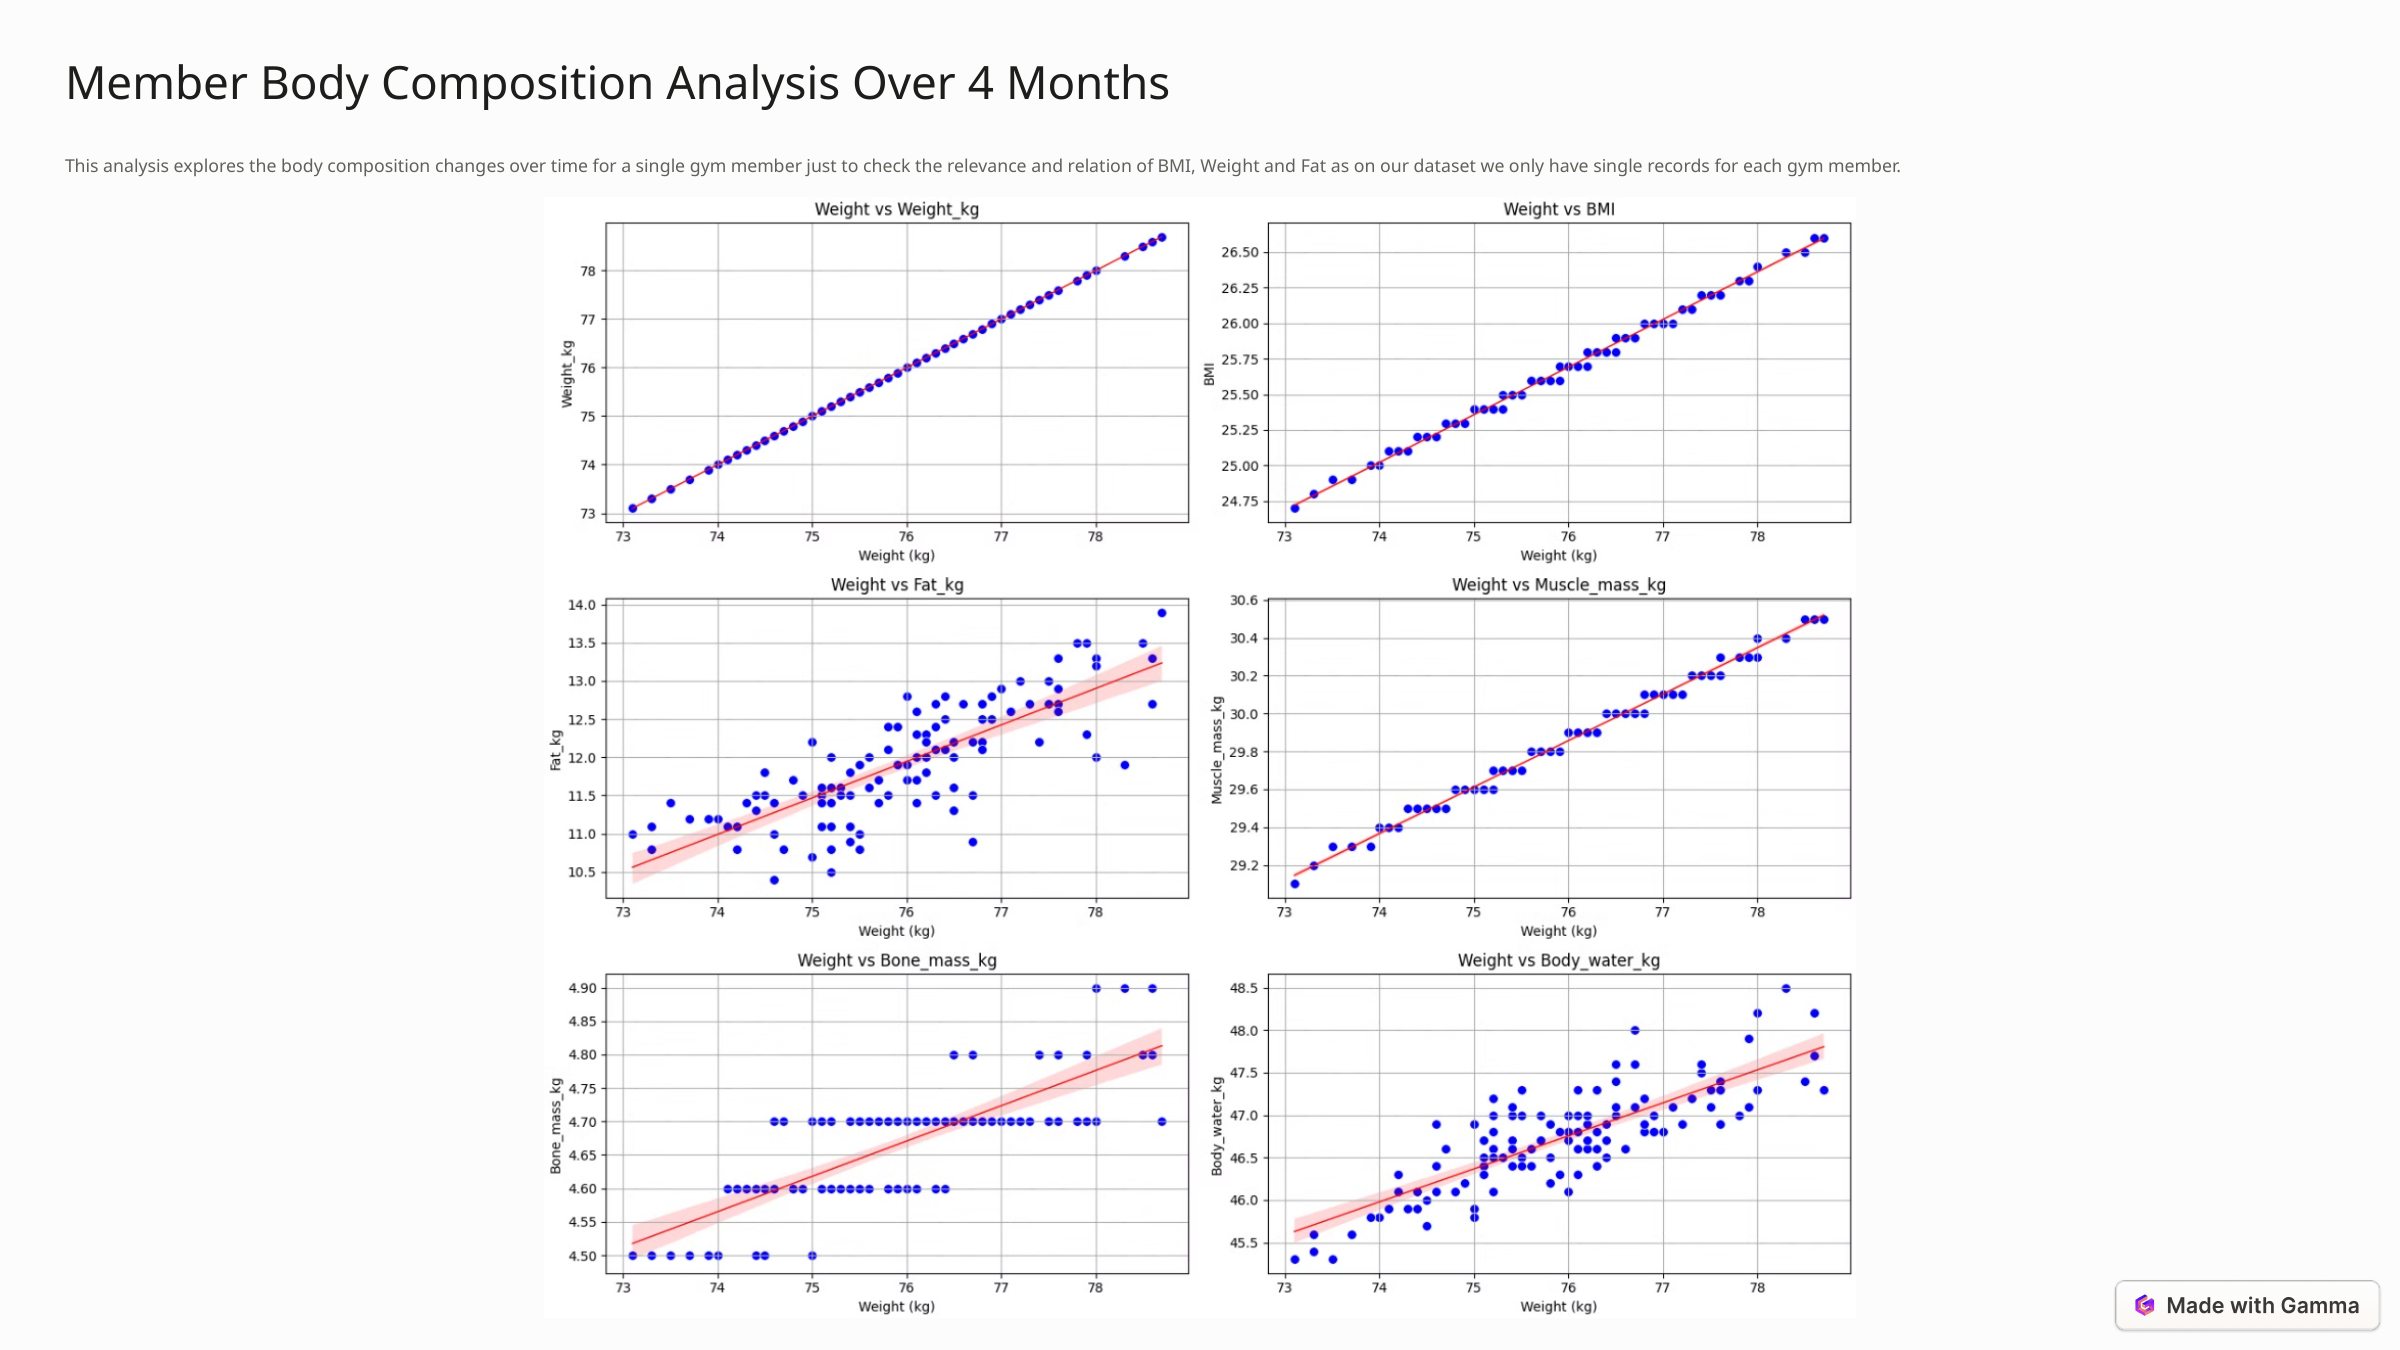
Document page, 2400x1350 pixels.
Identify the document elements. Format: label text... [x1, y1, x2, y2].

picture [2106, 1271, 2389, 1339]
text_box This analysis explores the body composition changes over time for a single gym member just to check the relevance and relation of BMI, Weight and Fat as on our dataset we only have single records for each gym member. [65, 146, 2335, 177]
text_box Member Body Composition Analysis Over 4 Months [65, 51, 1273, 110]
picture [543, 197, 1856, 1318]
